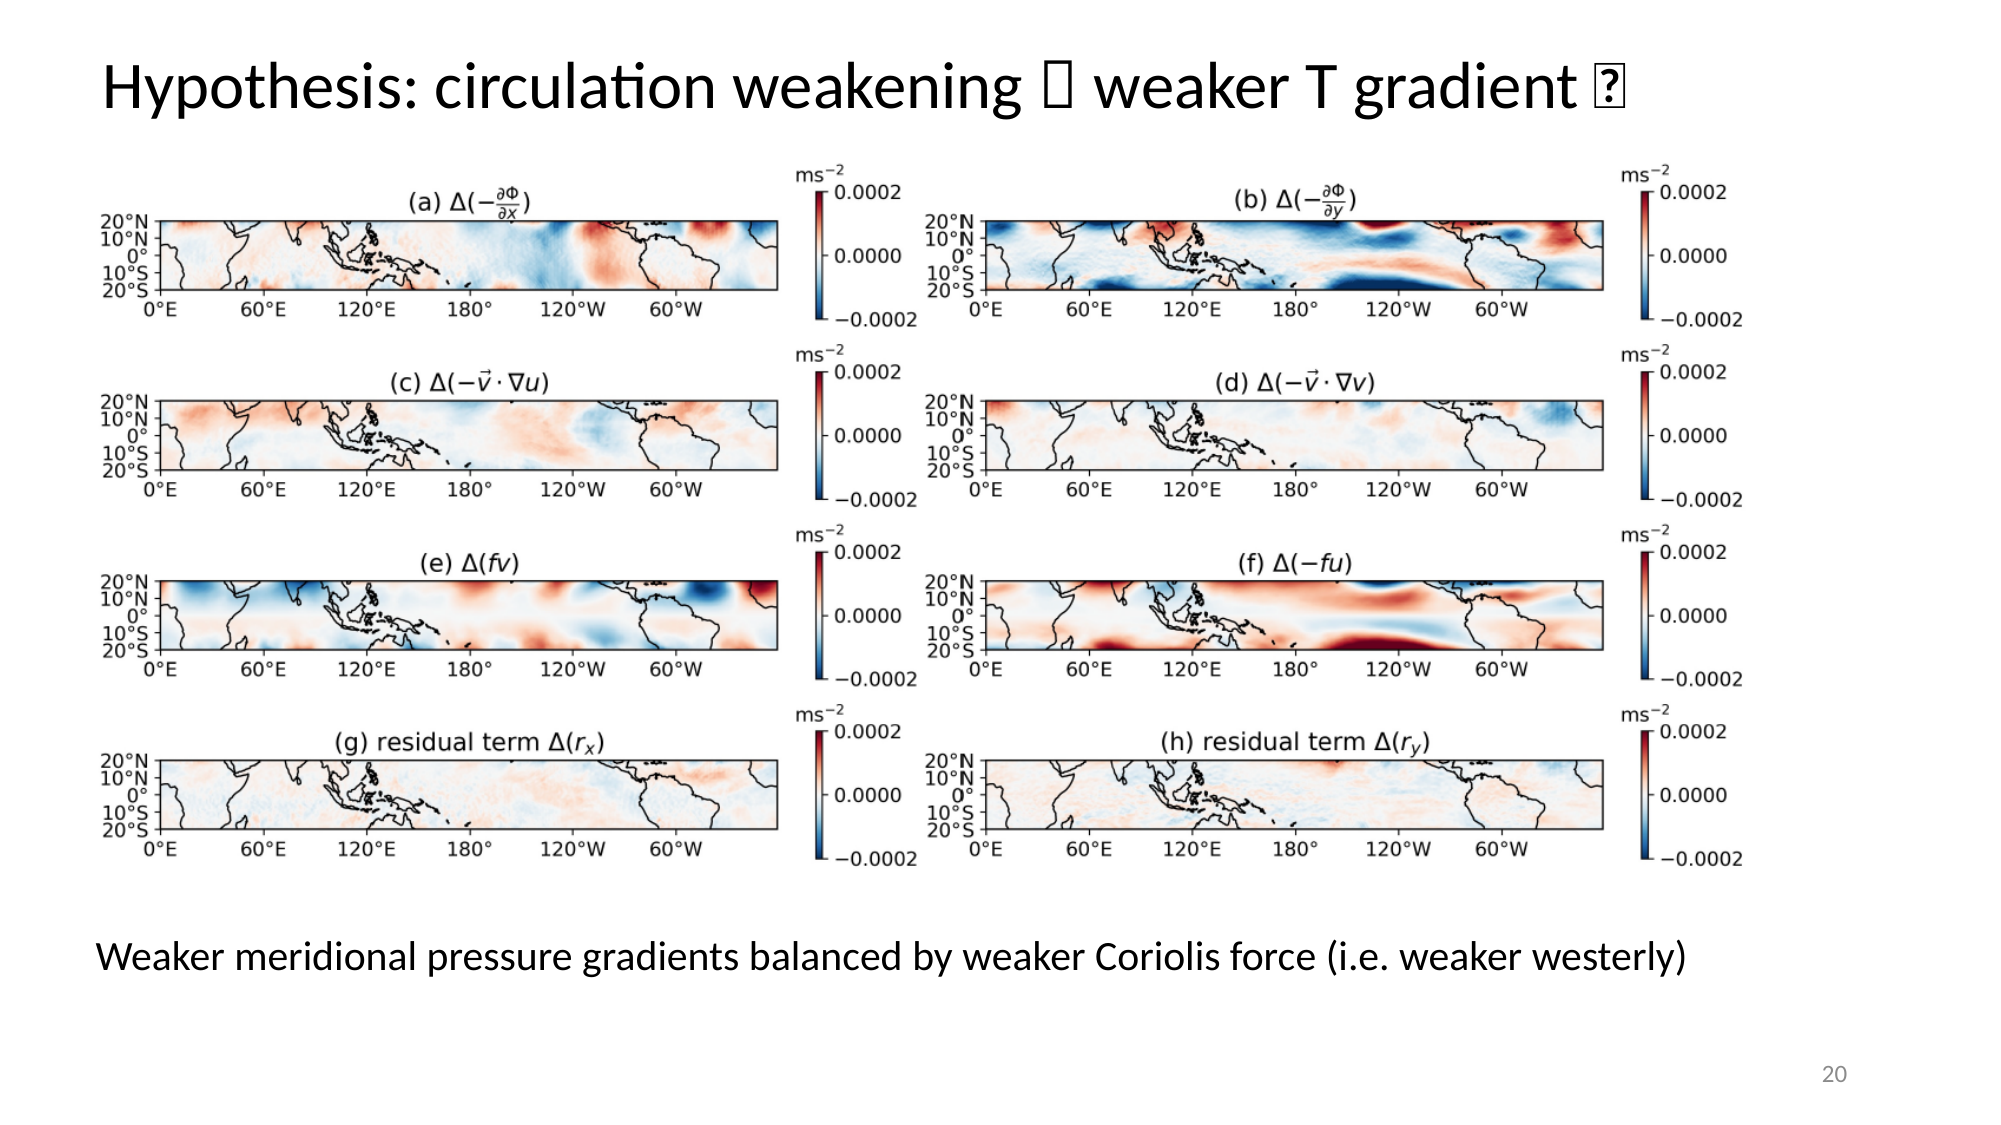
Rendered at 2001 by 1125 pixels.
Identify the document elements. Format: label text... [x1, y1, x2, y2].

text_box Weaker meridional pressure gradients balanced by weaker Coriolis force (i.e. weaker westerly) [80, 921, 1789, 987]
slide_number 20 [1412, 1042, 1863, 1103]
picture [87, 146, 1755, 880]
text_box Hypothesis: circulation weakening  weaker T gradient ✅ [87, 34, 1972, 129]
